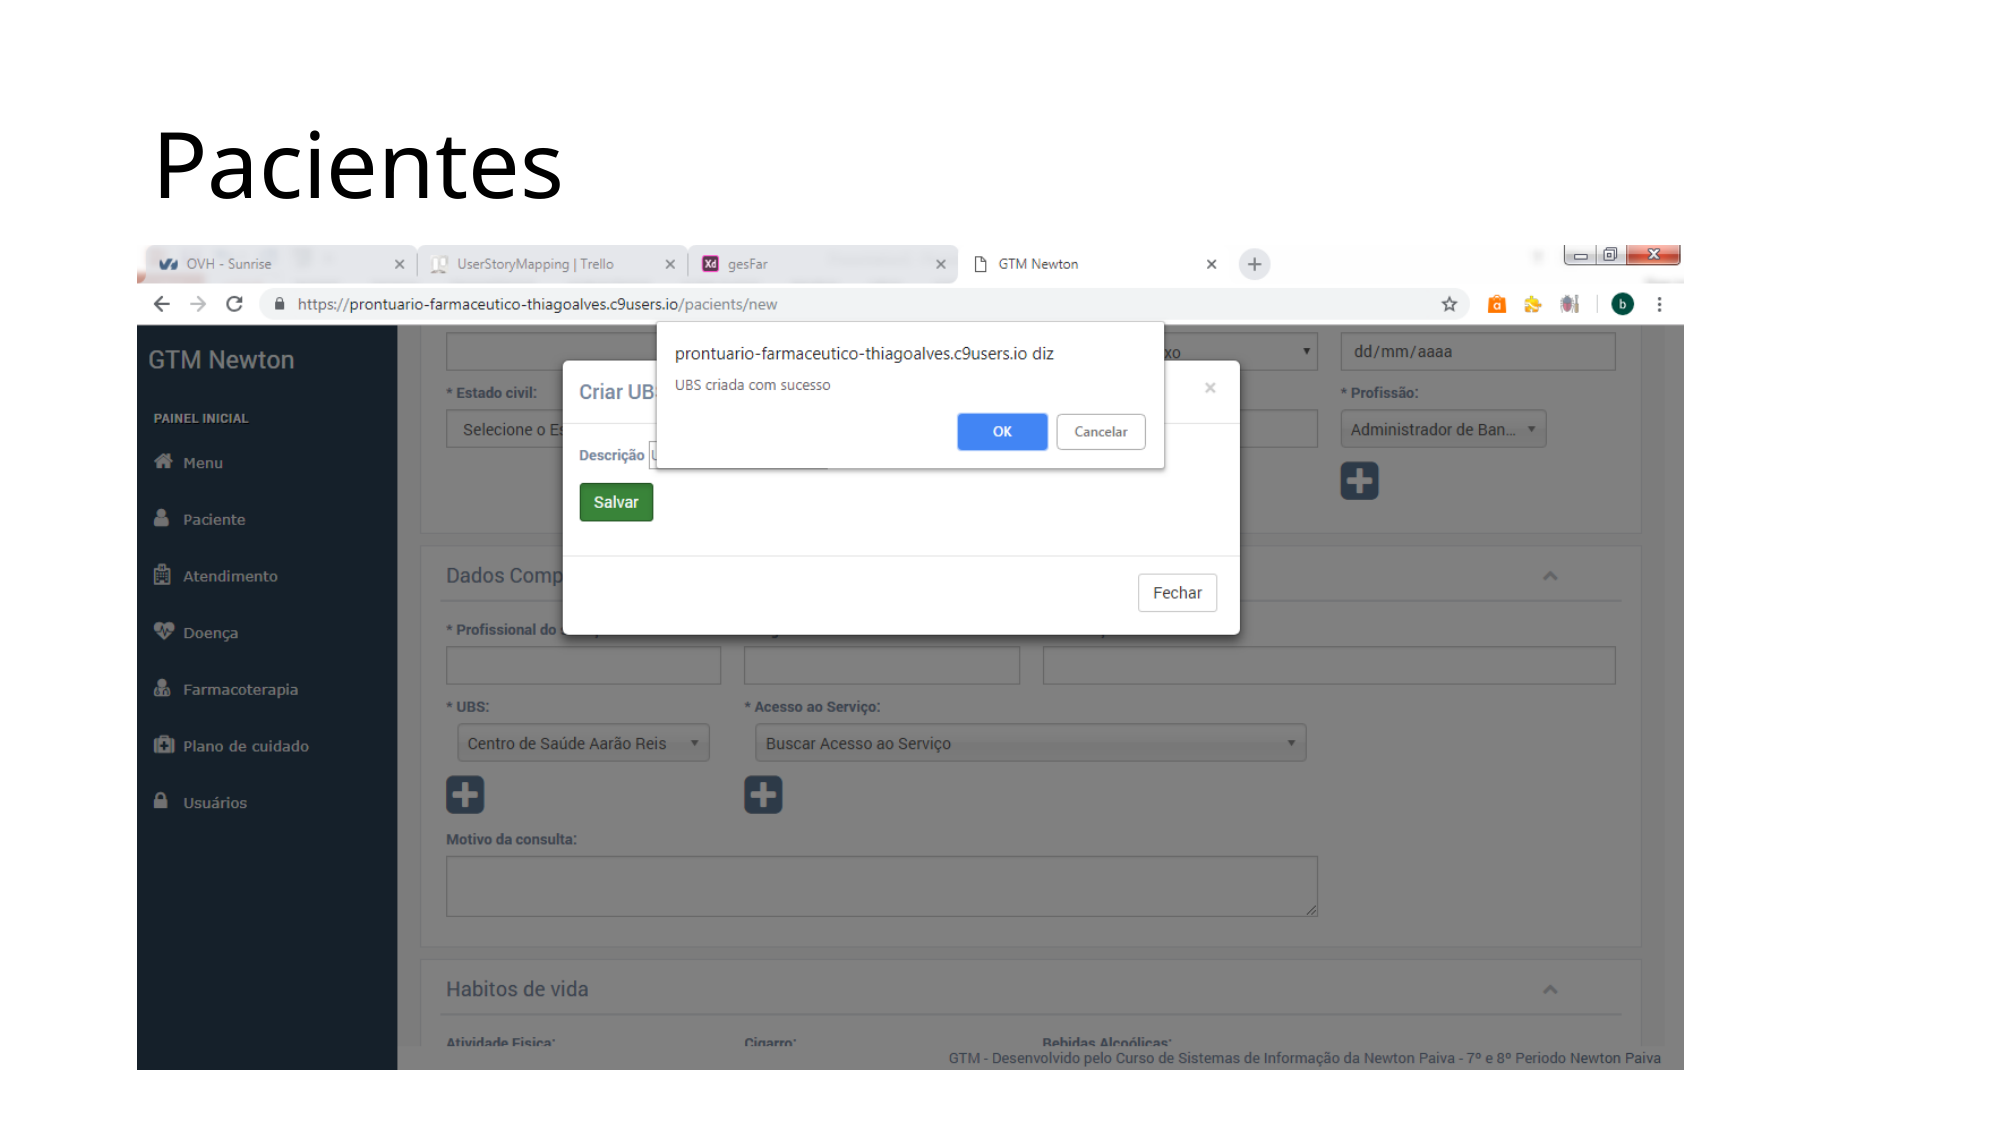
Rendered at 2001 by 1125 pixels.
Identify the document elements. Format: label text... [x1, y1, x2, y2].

picture [137, 245, 1684, 1070]
title Pacientes [137, 59, 1863, 278]
